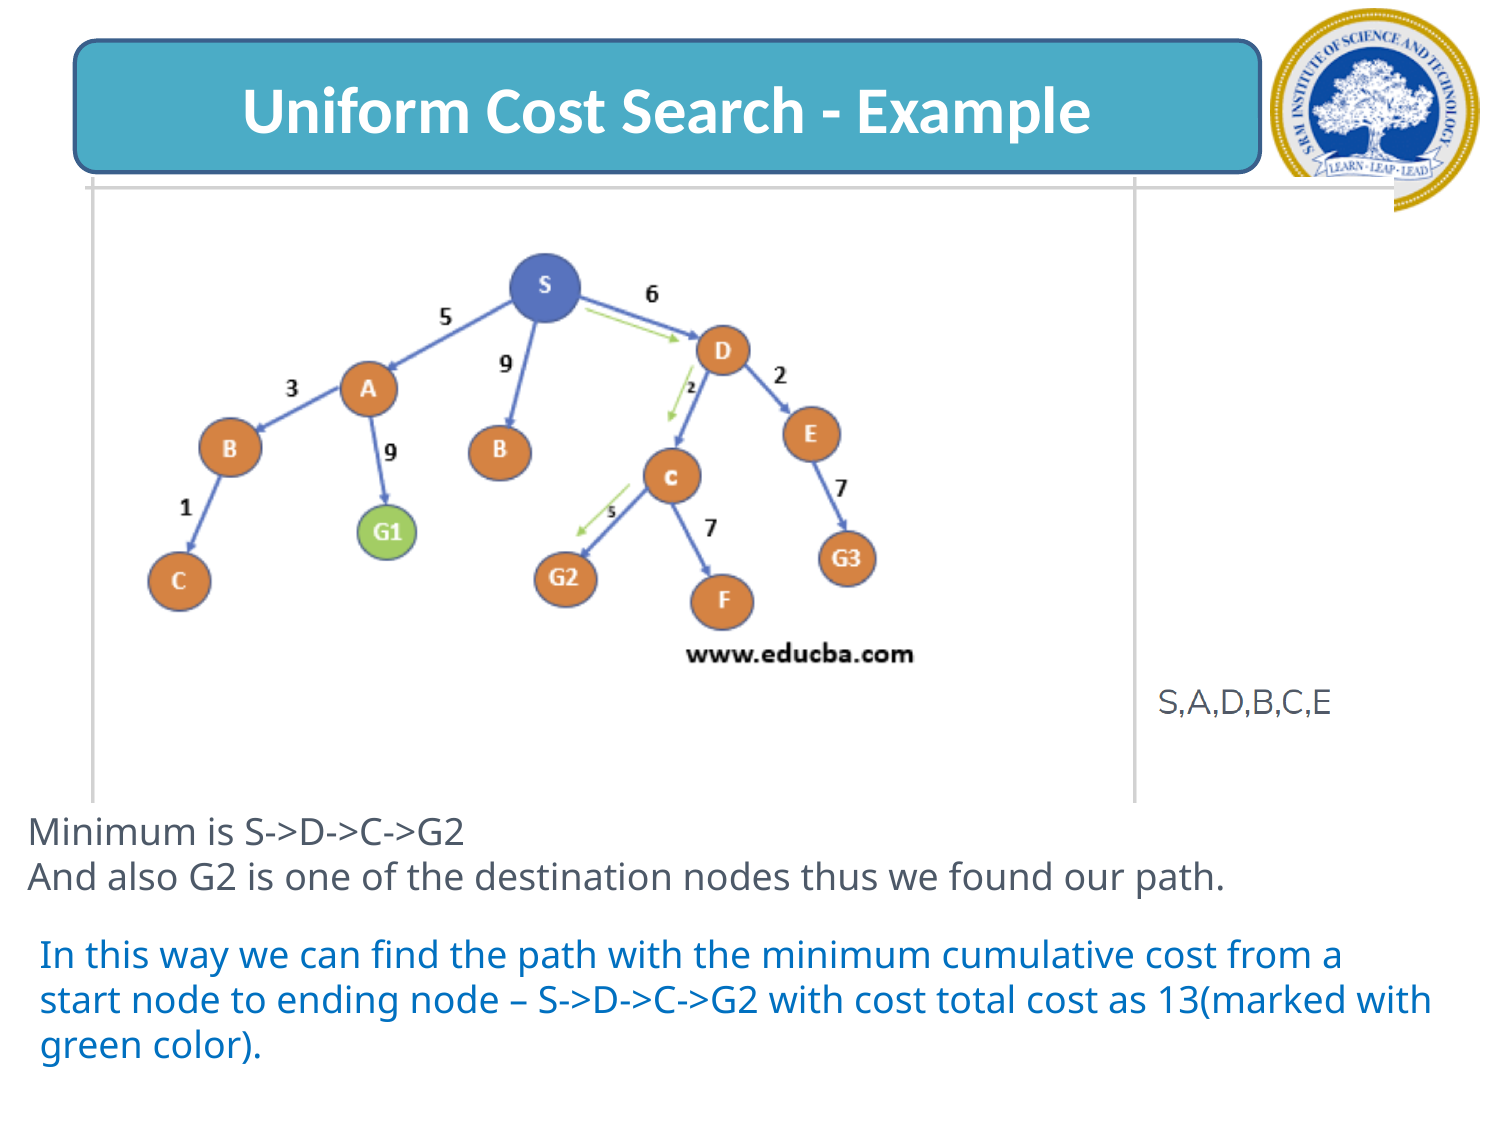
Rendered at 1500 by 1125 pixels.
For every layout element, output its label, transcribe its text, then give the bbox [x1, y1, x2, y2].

text_box Uniform Cost Search - Example [72, 38, 1263, 175]
picture [84, 8, 1480, 803]
text_box Minimum is S->D->C->G2 And also G2 is one of the destination nodes thus we found our path. [12, 800, 1300, 906]
text_box In this way we can find the path with the minimum cumulative cost from a start node to ending node – S->D->C->G2 with cost total cost as 13(marked with green color). [24, 923, 1450, 1073]
